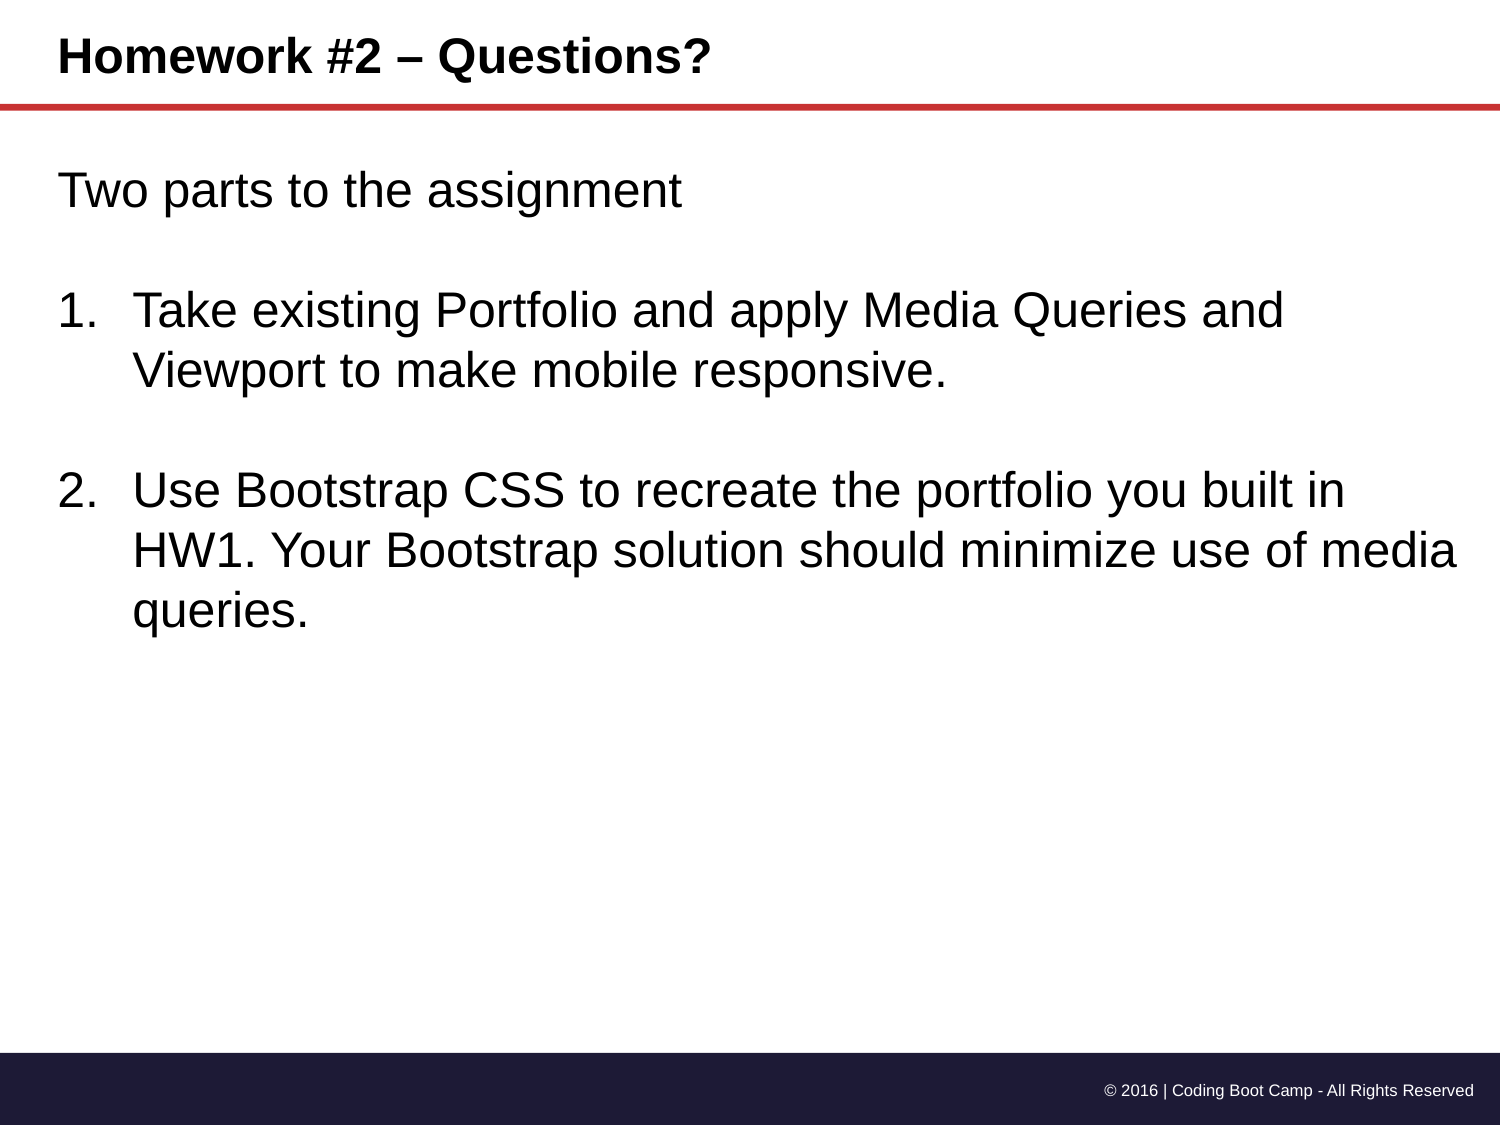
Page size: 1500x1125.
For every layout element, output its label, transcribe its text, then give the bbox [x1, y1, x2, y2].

text_box Two parts to the assignment Take existing Portfolio and apply Media Queries and Viewport to make mobile responsive. Use Bootstrap CSS to recreate the portfolio you built in HW1. Your Bootstrap solution should minimize use of media queries. [49, 149, 1475, 645]
text_box Homework #2 – Questions? [49, 16, 948, 91]
